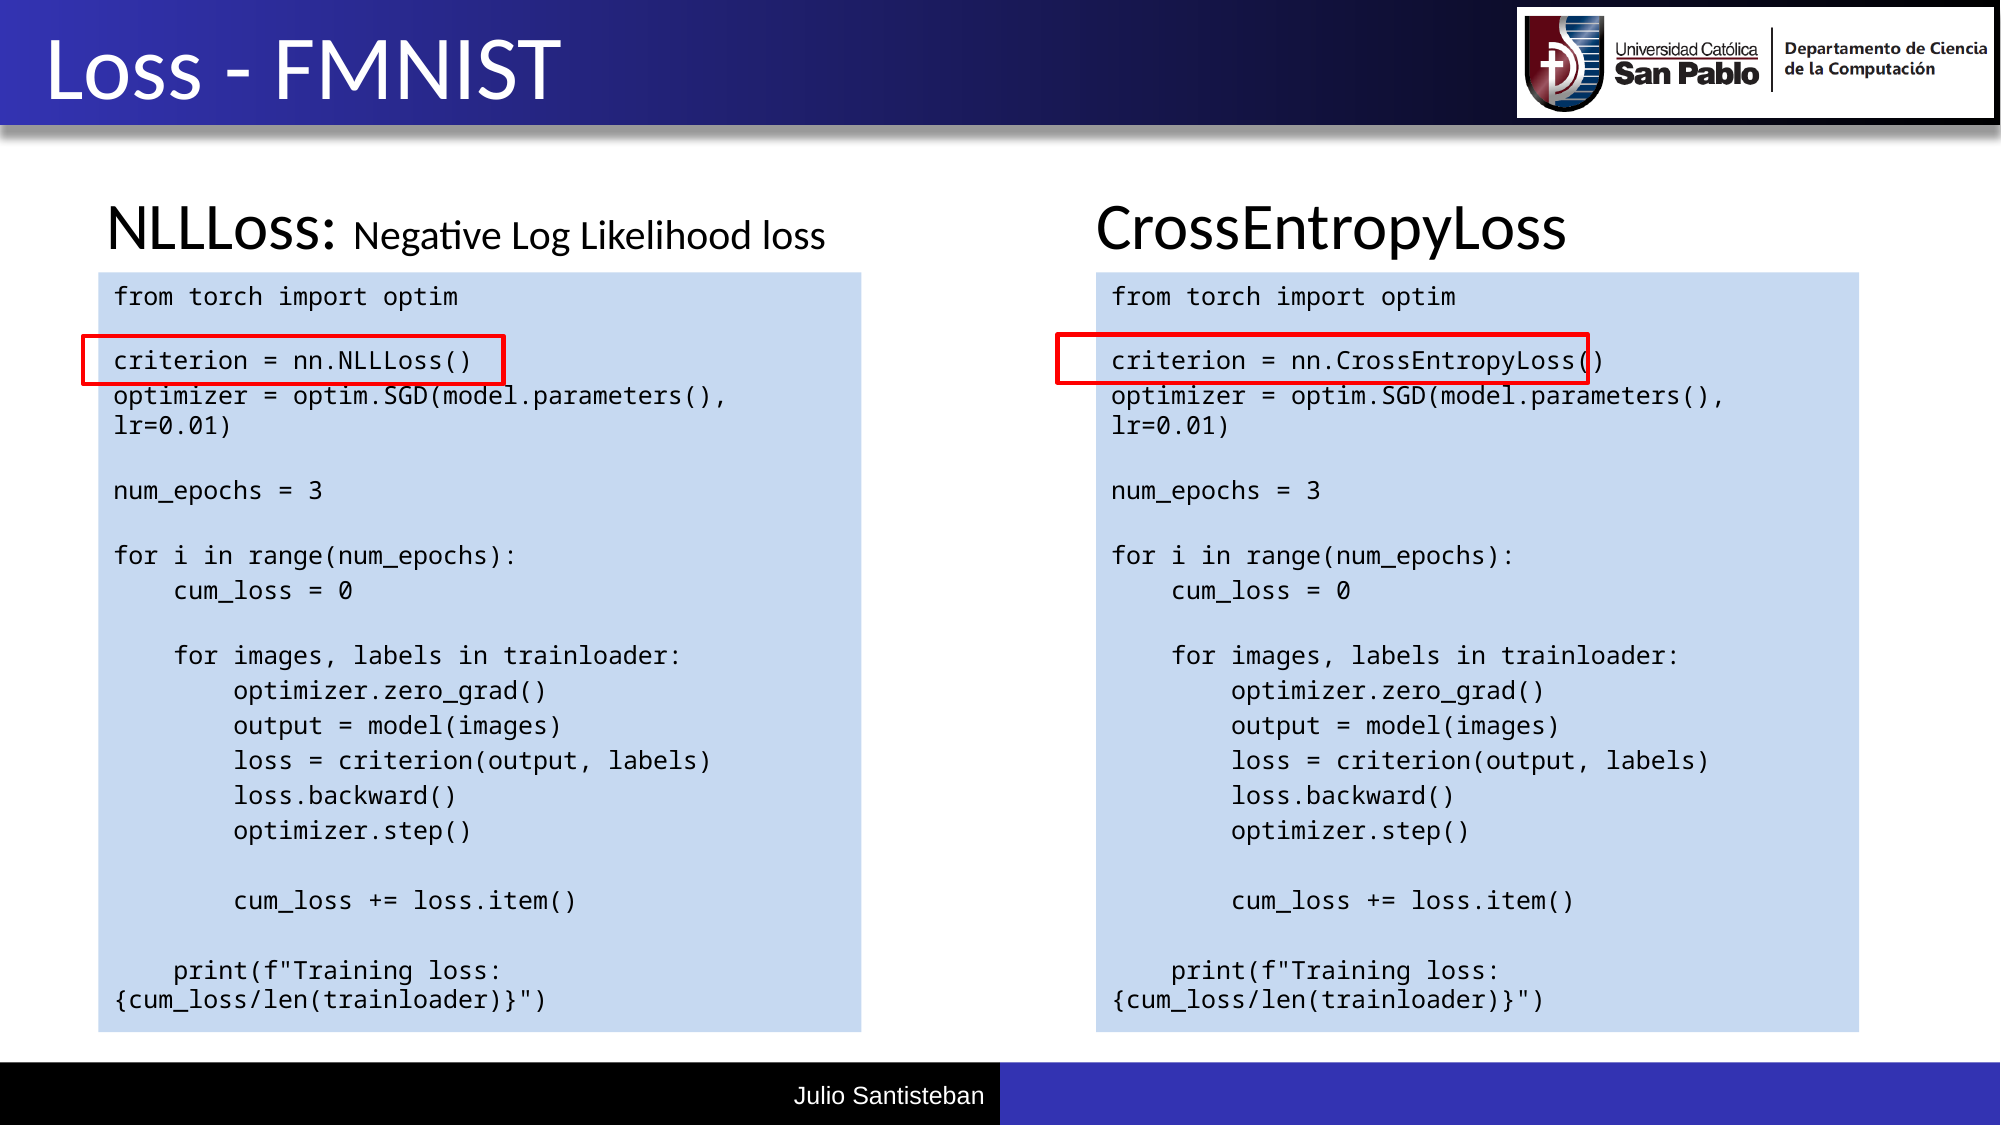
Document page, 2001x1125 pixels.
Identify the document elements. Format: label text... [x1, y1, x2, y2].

text_box from torch import optim criterion = nn.CrossEntropyLoss() optimizer = optim.SGD(model.parameters(), lr=0.01) num_epochs = 3 for i in range(num_epochs): cum_loss = 0 for images, labels in trainloader: optimizer.zero_grad() output = model(images) loss = criterion(output, labels) loss.backward() optimizer.step() cum_loss += loss.item() print(f"Training loss: {cum_loss/len(trainloader)}") [1096, 300, 1860, 1033]
text_box NLLLoss: Negative Log Likelihood loss CrossEntropyLoss [66, 174, 1875, 300]
text_box [81, 334, 506, 386]
text_box [1055, 332, 1590, 385]
picture [1951, 7, 1994, 118]
title Loss - FMNIST [0, 0, 1951, 126]
list from torch import optim criterion = nn.NLLLoss() optimizer = optim.SGD(model.parameters(), lr=0.01) num_epochs = 3 for i in range(num_epochs): cum_loss = 0 for images, labels in trainloader: optimizer.zero_grad() output = model(images) loss = criterion(output, labels) loss.backward() optimizer.step() cum_loss += loss.item() print(f"Training loss: {cum_loss/len(trainloader)}") [98, 300, 862, 1033]
